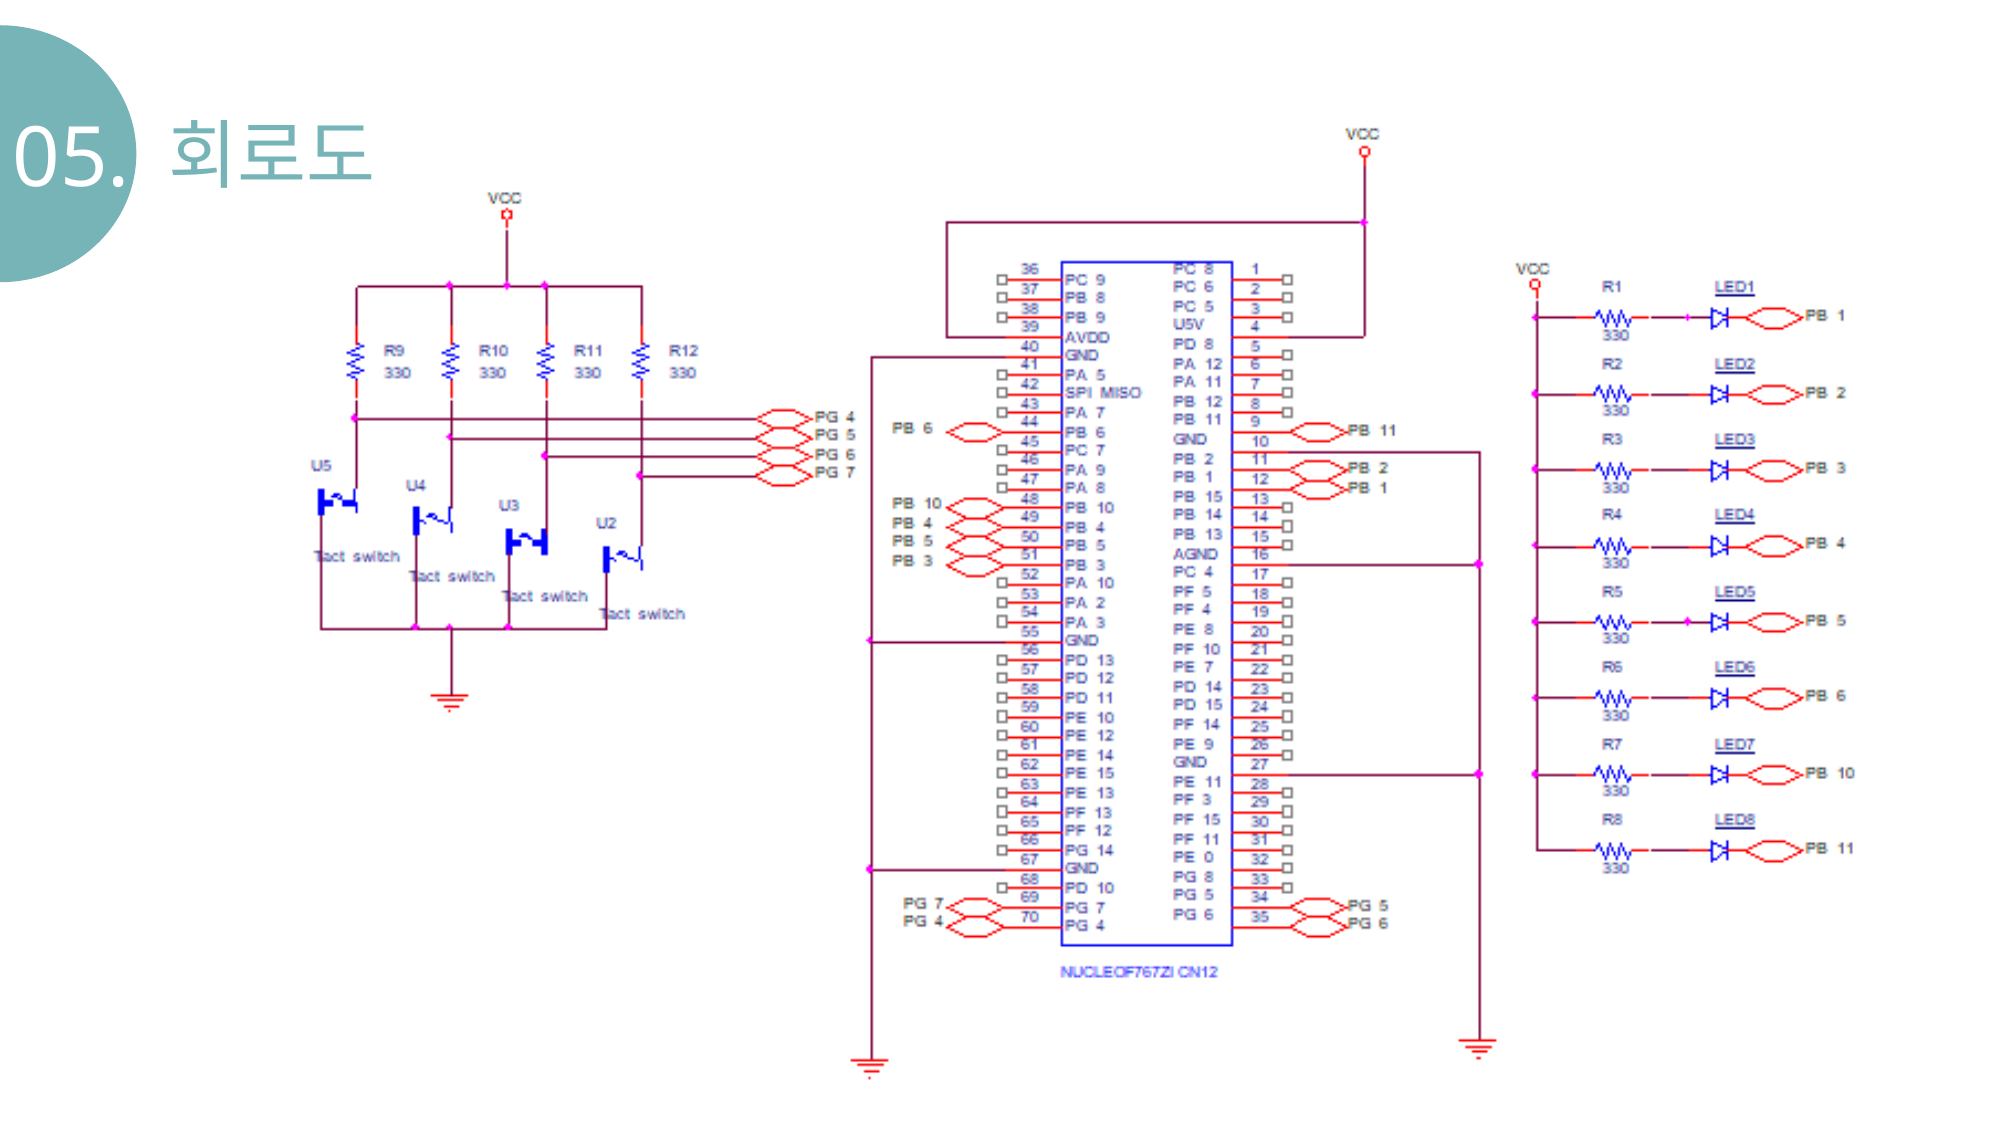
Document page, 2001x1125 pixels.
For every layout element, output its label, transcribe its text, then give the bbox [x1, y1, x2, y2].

picture [303, 87, 1875, 1094]
text_box 05. [0, 95, 146, 211]
text_box 회로도 [153, 100, 303, 206]
